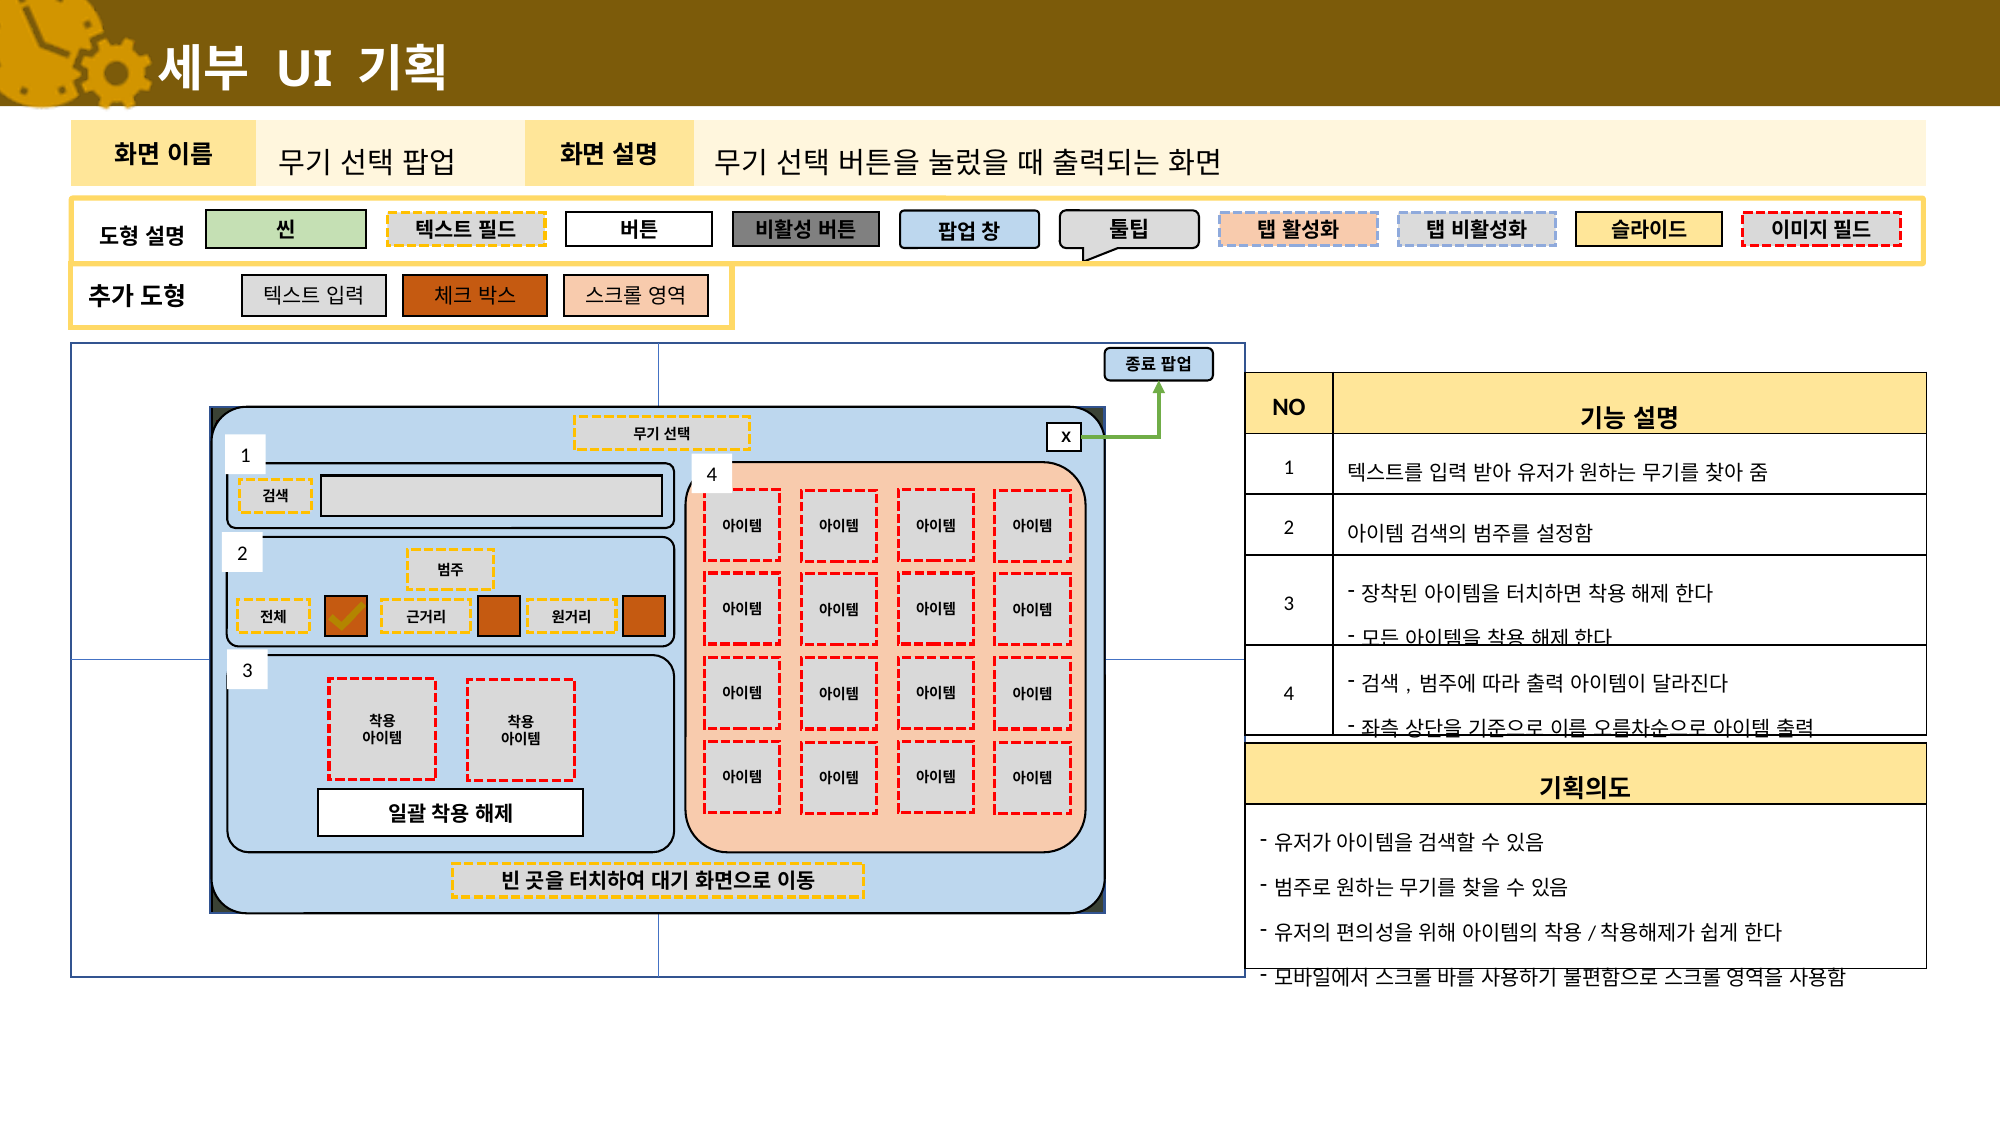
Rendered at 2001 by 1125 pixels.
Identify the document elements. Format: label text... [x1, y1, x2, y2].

table_header 기획의도 [1246, 744, 1926, 803]
list 무기 선택 버튼을 눌렀을 때 출력되는 화면 [699, 120, 1914, 187]
text_box [70, 263, 733, 328]
table_cell 장착된 아이템을 터치하면 착용 해제 한다 모든 아이템을 착용 해제 한다 [1334, 556, 1926, 644]
list 무기 선택 팝업 [263, 120, 524, 187]
table_cell 텍스트를 입력 받아 유저가 원하는 무기를 찾아 줌 [1334, 434, 1926, 493]
text_box 종료 팝업 [1103, 346, 1215, 382]
table_header 기능 설명 [1334, 373, 1926, 433]
table_cell 2 [1246, 495, 1332, 554]
table_header NO [1246, 373, 1332, 433]
picture [0, 0, 175, 166]
title 세부 UI 기획 [142, 12, 1868, 91]
table_cell 3 [1246, 556, 1332, 644]
table_cell 유저가 아이템을 검색할 수 있음 범주로 원하는 무기를 찾을 수 있음 유저의 편의성을 위해 아이템의 착용/착용해제가 쉽게 한다 모바일에서 스크롤 바를 사용하기 불편함으로 스크롤 영역을 사용함 [1246, 805, 1926, 968]
table_cell 아이템 검색의 범주를 설정함 [1334, 495, 1926, 554]
picture [324, 599, 366, 634]
table_cell 1 [1246, 434, 1332, 493]
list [210, 406, 1106, 914]
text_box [1081, 380, 1159, 437]
table_cell 4 [1246, 646, 1332, 734]
table_cell 검색, 범주에 따라 출력 아이템이 달라진다 좌측 상단을 기준으로 이름 오름차순으로 아이템 출력 [1334, 646, 1926, 734]
